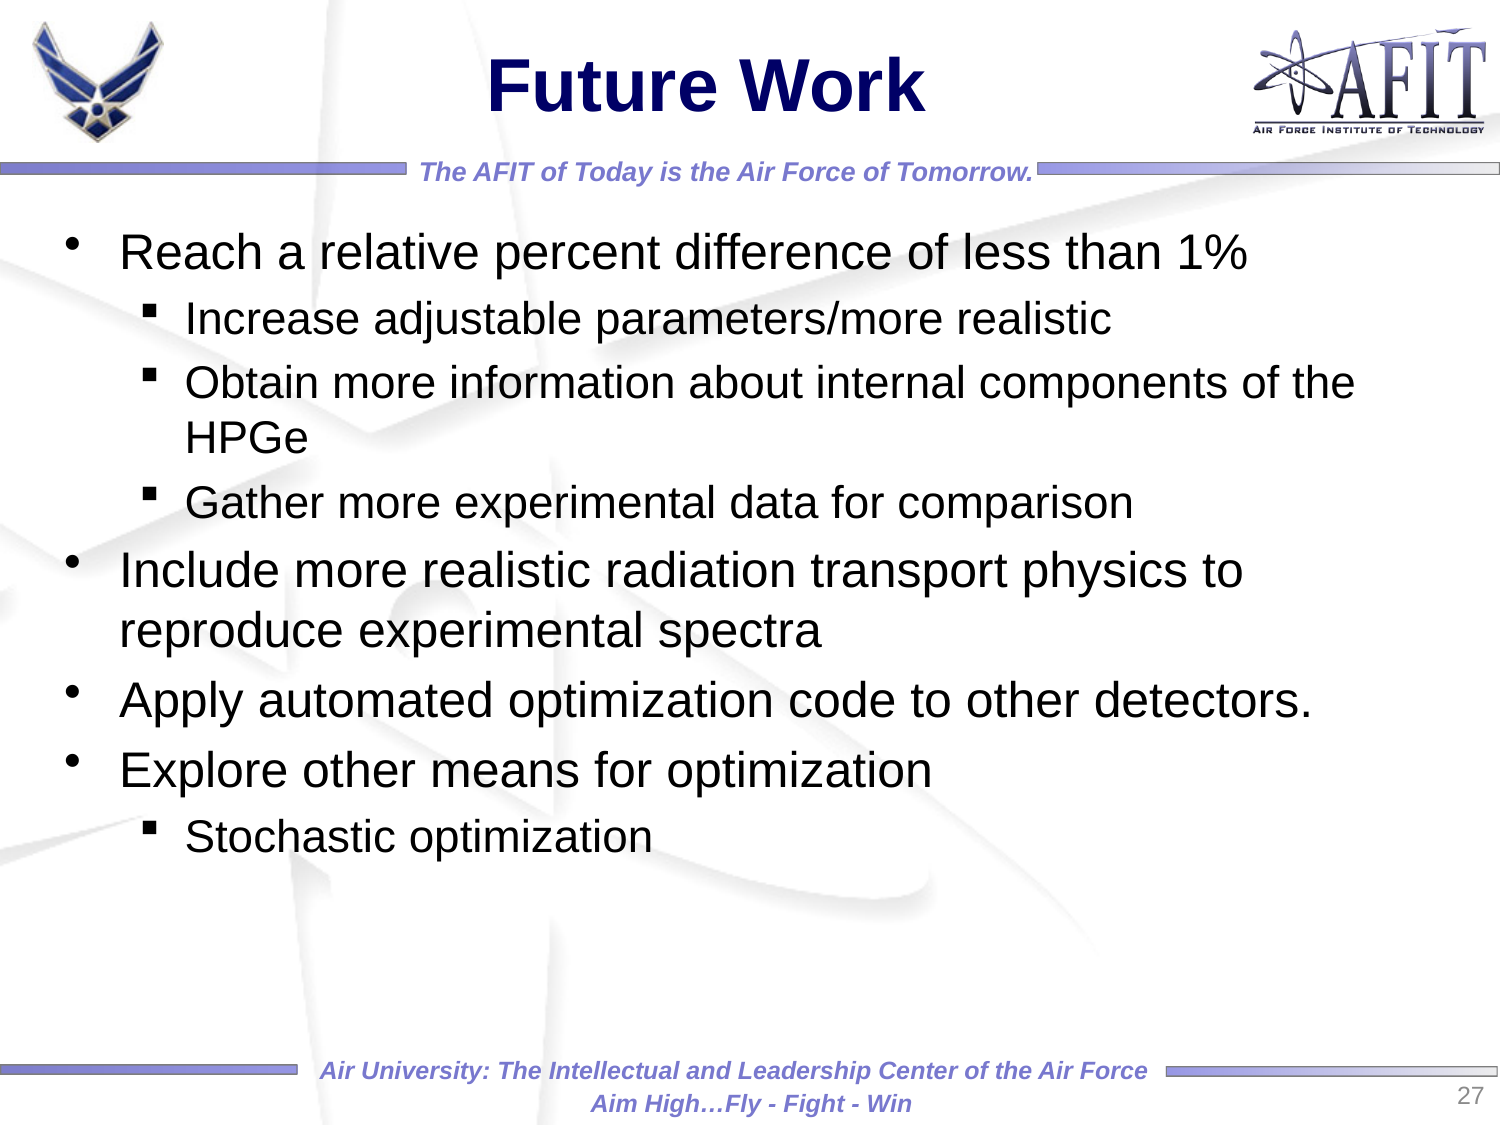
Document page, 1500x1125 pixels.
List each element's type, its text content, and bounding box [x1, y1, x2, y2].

title Future Work [162, 0, 1251, 163]
list Reach a relative percent difference of less than 1% Increase adjustable parameters/more realistic Obtain more information about internal components of the HPGe Gather more experimental data for comparison Include more realistic radiation transport physics to reproduce experimental spectra Apply automated optimization code to other detectors. Explore other means for optimization Stochastic optimization [50, 212, 1450, 1013]
picture [32, 21, 162, 143]
slide_number 27 [1149, 1065, 1500, 1125]
